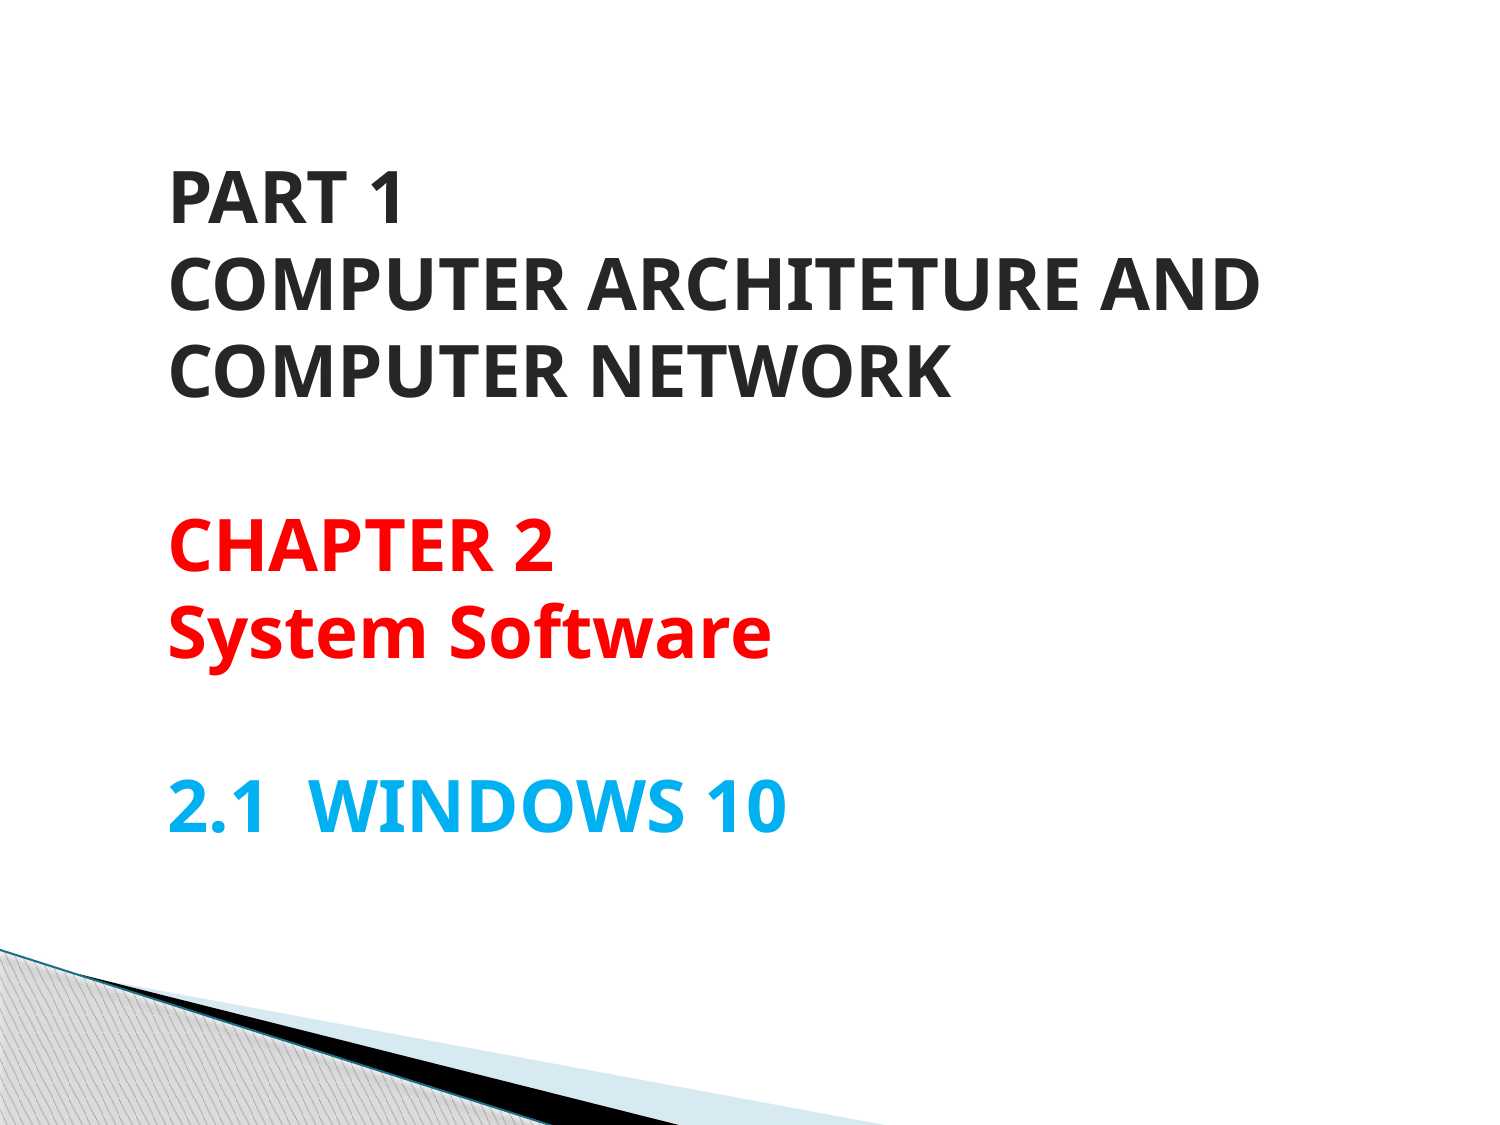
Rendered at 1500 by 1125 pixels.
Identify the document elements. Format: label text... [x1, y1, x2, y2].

title PART 1 COMPUTER ARCHITETURE AND COMPUTER NETWORK CHAPTER 2 System Software 2.1 WINDOWS 10 [152, 140, 1428, 1032]
